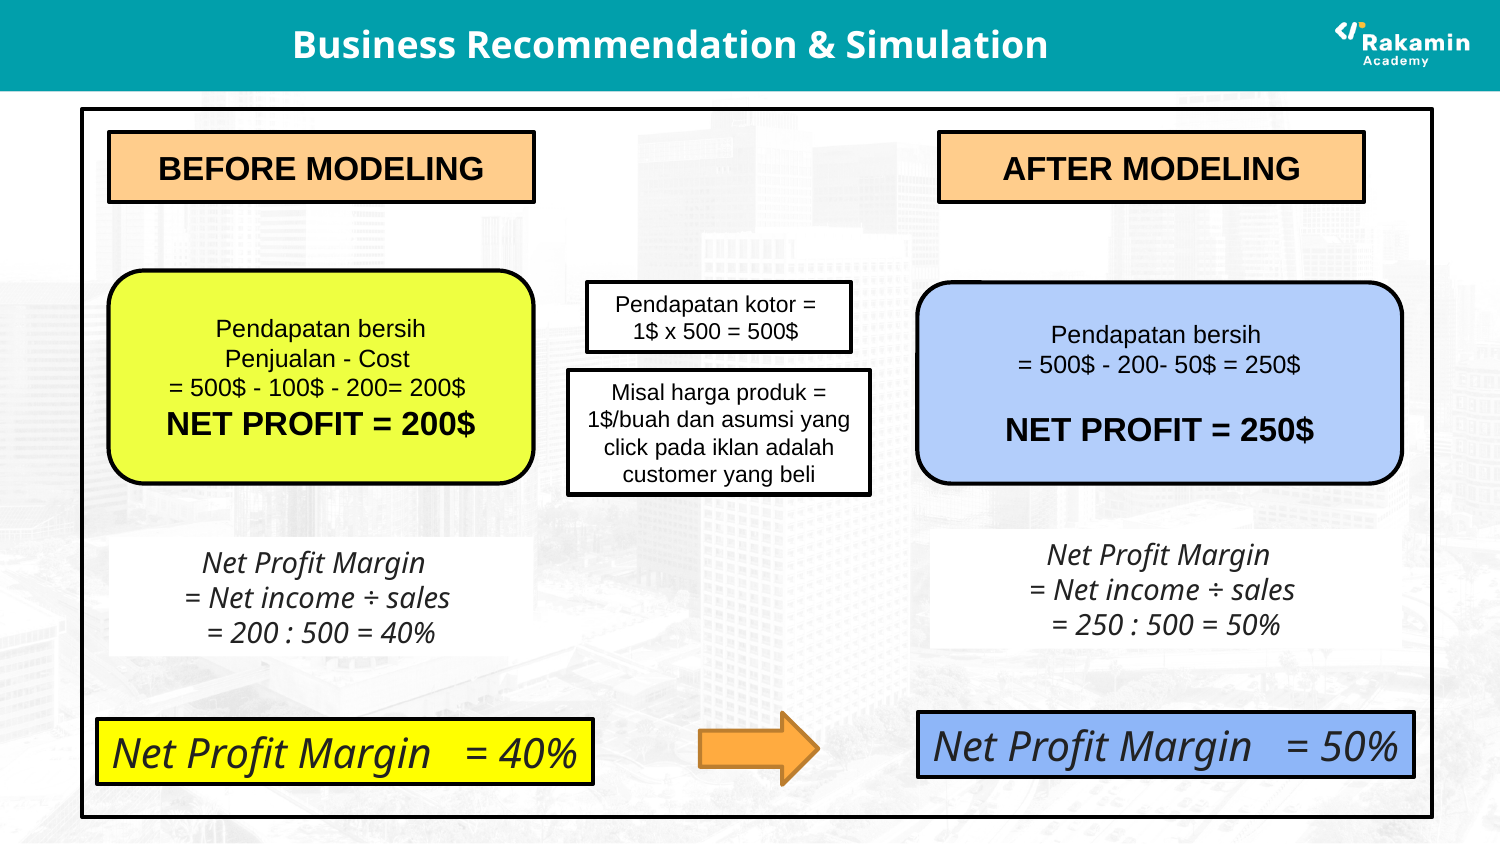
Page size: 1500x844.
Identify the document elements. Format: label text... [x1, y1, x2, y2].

text_box Pendapatan bersih = 500$ - 200- 50$ = 250$ NET PROFIT = 250$ [915, 280, 1405, 486]
text_box Pendapatan bersih Penjualan - Cost = 500$ - 100$ - 200= 200$ NET PROFIT = 200$ [106, 268, 536, 486]
text_box [697, 710, 821, 787]
text_box Net Profit Margin = Net income ÷ sales = 250 : 500 = 50% [928, 527, 1404, 651]
text_box [80, 107, 1434, 819]
text_box Misal harga produk = 1$/buah dan asumsi yang click pada iklan adalah customer yang beli [566, 368, 872, 497]
text_box Net Profit Margin = Net income ÷ sales = 200 : 500 = 40% [107, 535, 536, 659]
text_box Net Profit Margin = 50% [916, 710, 1416, 779]
title Business Recommendation & Simulation [0, 6, 1342, 92]
picture [0, 0, 1500, 844]
text_box AFTER MODELING [937, 130, 1366, 204]
text_box Pendapatan kotor = 1$ x 500 = 500$ [585, 280, 853, 354]
text_box Net Profit Margin = 40% [95, 717, 595, 786]
